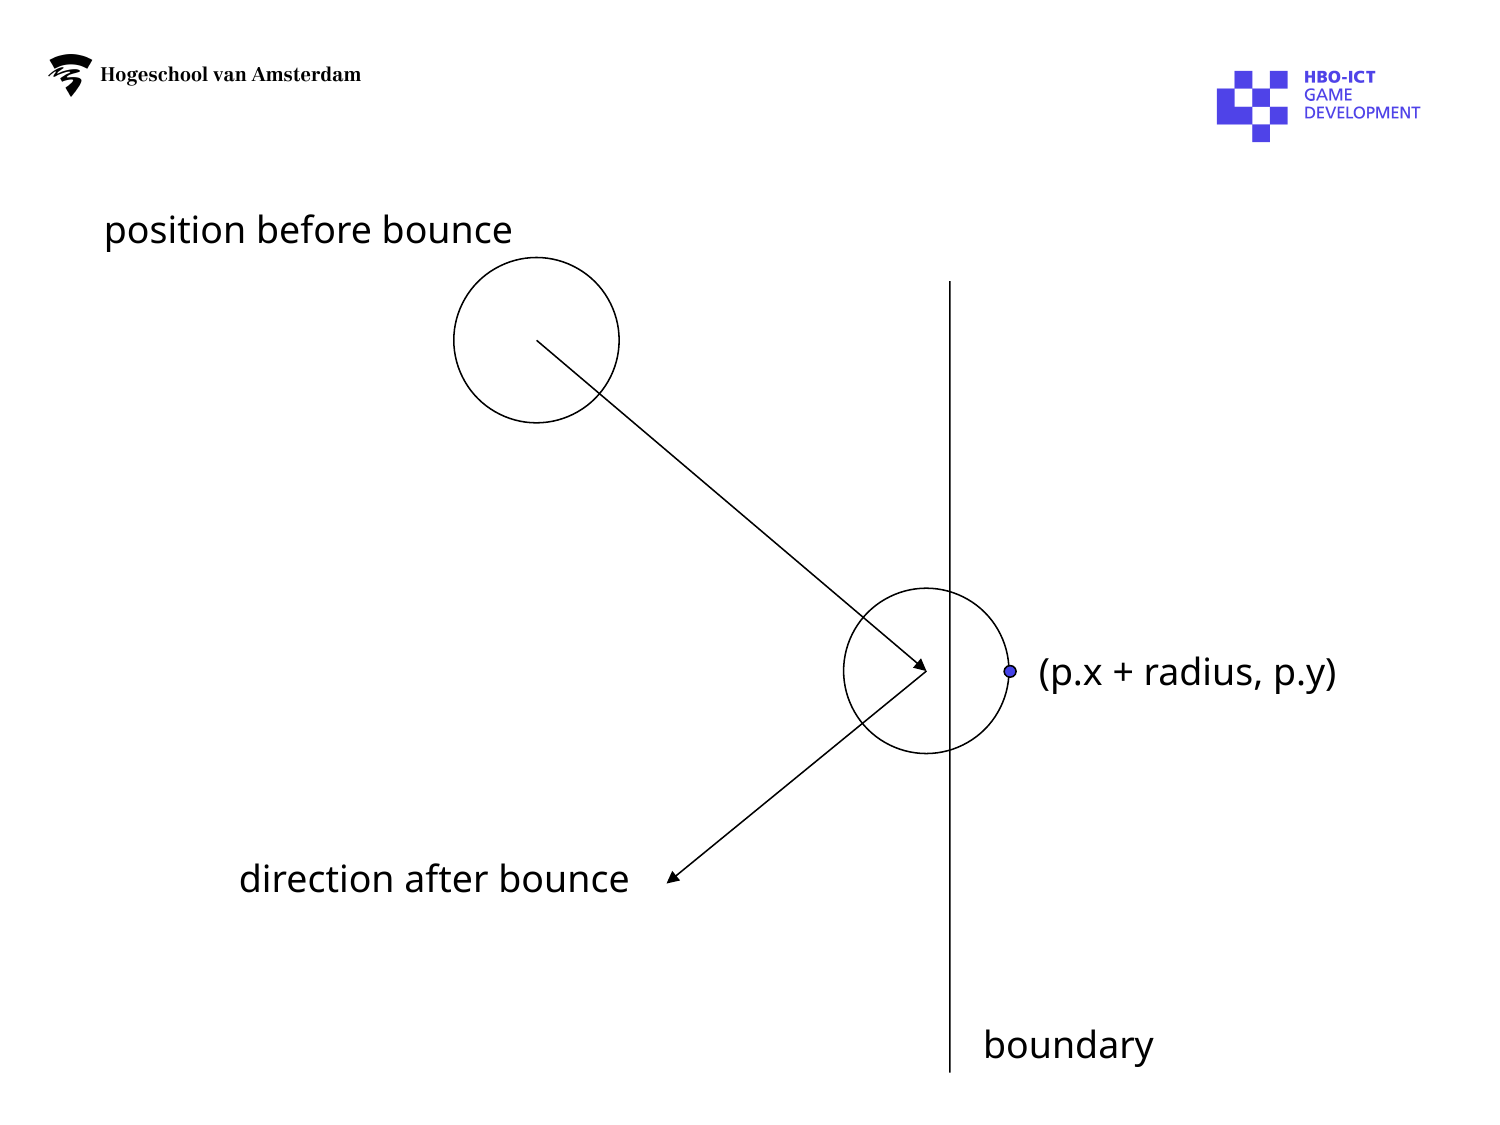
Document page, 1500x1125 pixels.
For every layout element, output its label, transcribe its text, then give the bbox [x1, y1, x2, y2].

text_box [1004, 665, 1017, 678]
text_box [862, 588, 1009, 754]
text_box [536, 340, 927, 671]
text_box position before bounce [89, 198, 529, 259]
text_box boundary [968, 1013, 1170, 1074]
picture [48, 54, 361, 97]
picture [1181, 35, 1447, 166]
text_box [666, 670, 927, 884]
text_box (p.x + radius, p.y) [1024, 640, 1352, 700]
text_box [843, 618, 925, 723]
text_box [453, 257, 620, 423]
text_box direction after bounce [224, 848, 646, 908]
